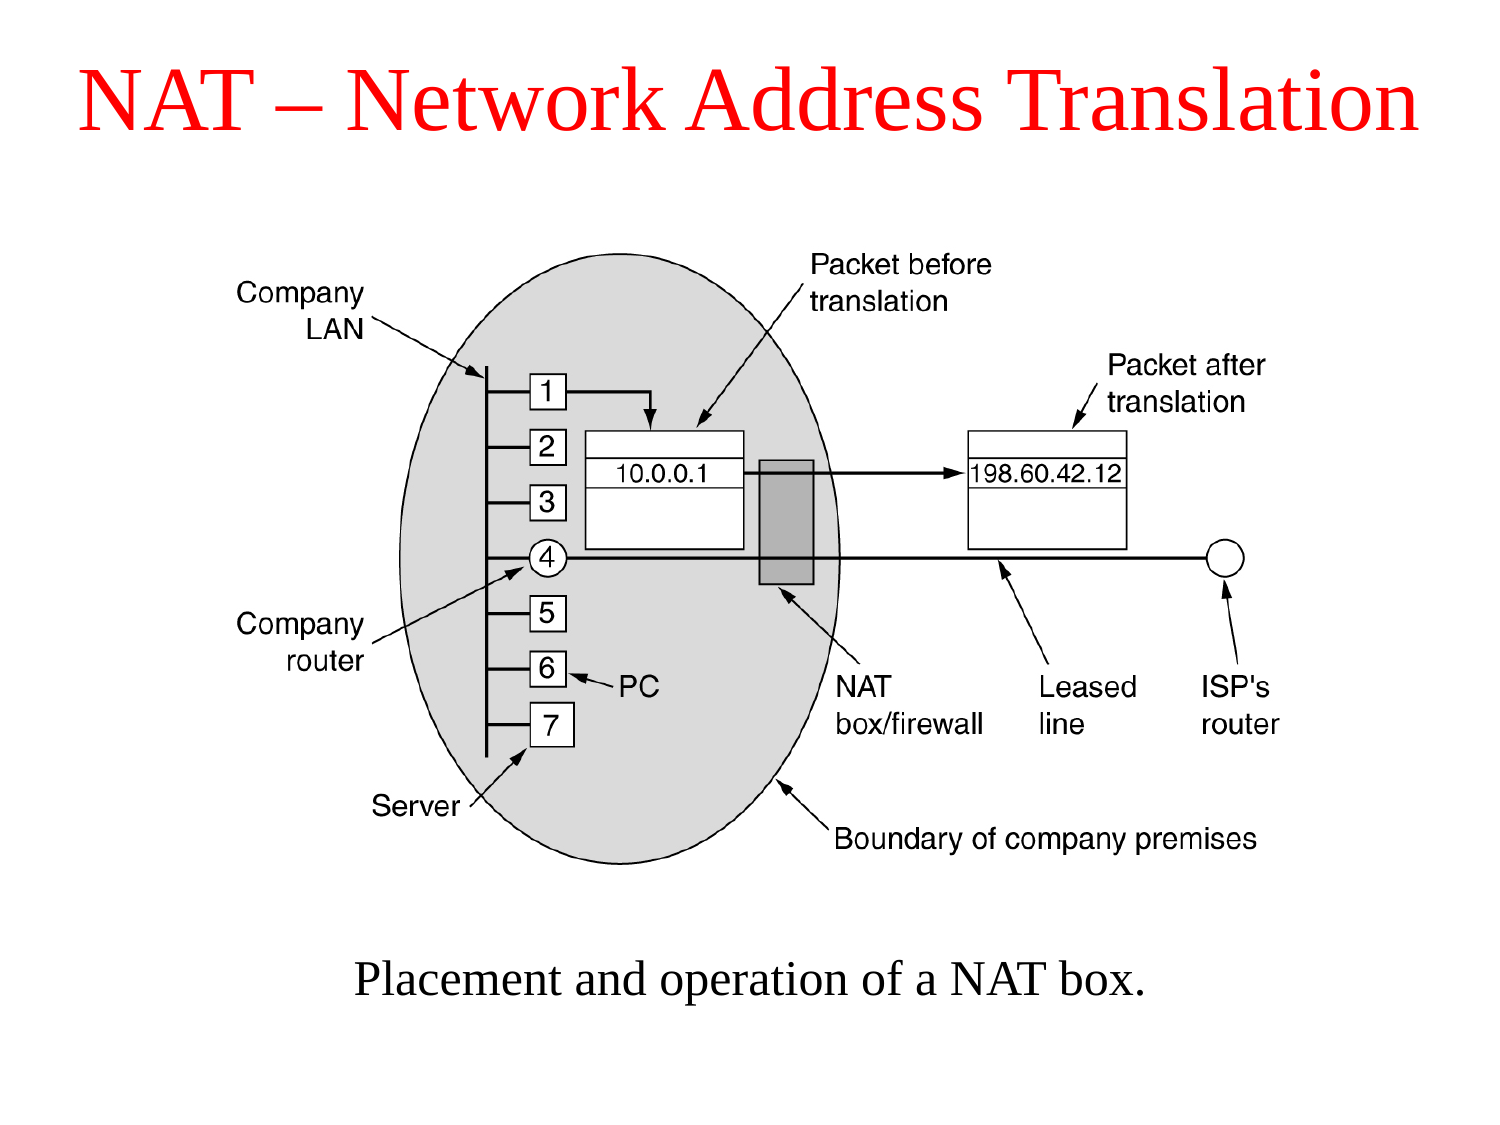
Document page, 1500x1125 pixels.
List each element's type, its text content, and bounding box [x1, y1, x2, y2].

list Placement and operation of a NAT box. [0, 937, 1500, 1075]
picture [233, 245, 1285, 869]
title NAT – Network Address Translation [0, 0, 1500, 188]
